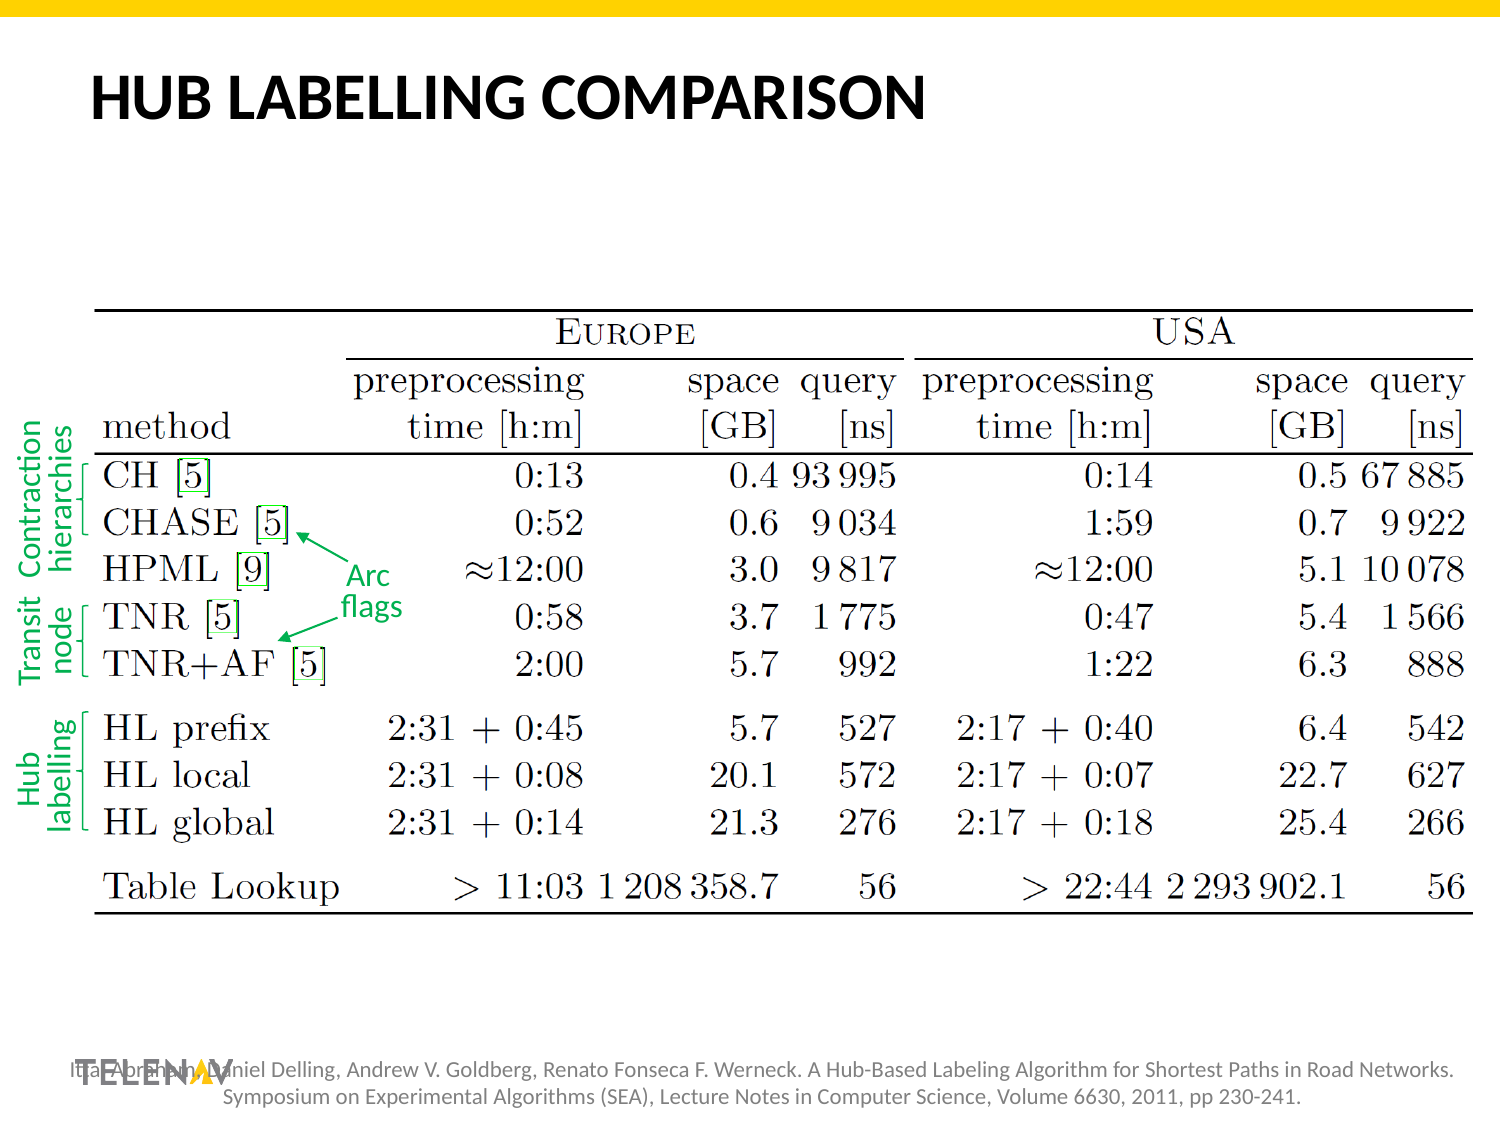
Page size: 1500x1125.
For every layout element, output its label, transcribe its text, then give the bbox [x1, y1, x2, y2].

text_box Transit node [8, 594, 71, 736]
text_box Ittai Abraham, Daniel Delling, Andrew V. Goldberg, Renato Fonseca F. Werneck. A Hub-Based Labeling Algorithm for Shortest Paths in Road Networks. Symposium on Experimental Algorithms (SEA), Lecture Notes in Computer Science, Volume 6630, 2011, pp 230-241. [47, 1054, 1495, 1117]
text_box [295, 531, 349, 562]
text_box Contraction hierarchies [8, 404, 71, 594]
picture [76, 286, 1495, 929]
text_box Hub labelling [7, 681, 71, 871]
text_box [277, 617, 338, 642]
title Hub Labelling comparison [75, 45, 1486, 146]
